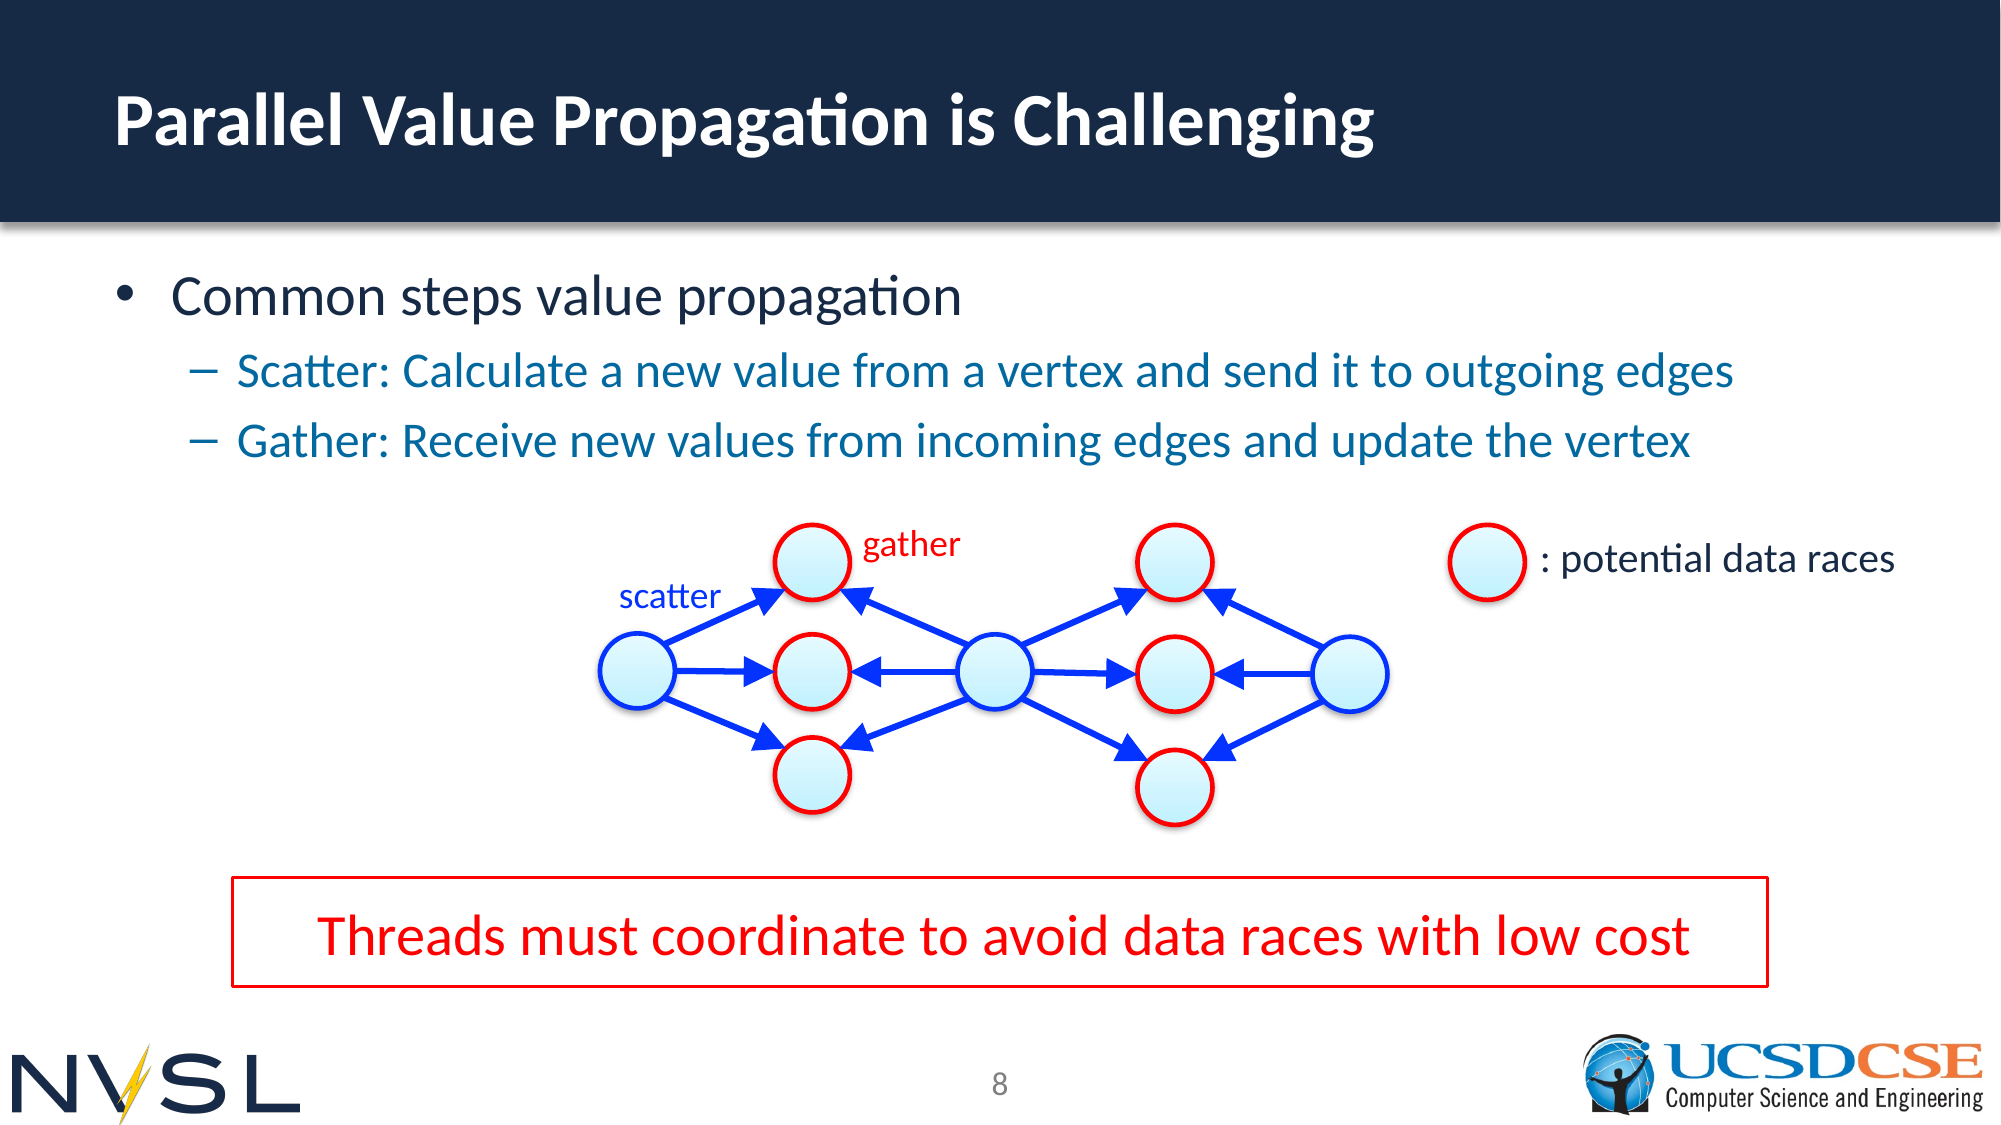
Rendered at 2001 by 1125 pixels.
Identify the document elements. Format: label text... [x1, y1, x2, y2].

text_box [599, 632, 676, 710]
text_box [1136, 635, 1214, 713]
title Parallel Value Propagation is Challenging [99, 9, 1900, 222]
text_box [1449, 524, 1524, 601]
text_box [838, 698, 969, 749]
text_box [1032, 671, 1138, 675]
text_box [1136, 524, 1214, 601]
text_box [1021, 698, 1149, 762]
text_box gather [848, 511, 991, 571]
text_box : potential data races [1524, 523, 1920, 589]
text_box [774, 736, 851, 814]
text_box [1201, 588, 1324, 648]
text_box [663, 697, 787, 749]
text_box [838, 588, 969, 646]
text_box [1021, 588, 1149, 646]
text_box [774, 633, 851, 711]
picture [1570, 1025, 2000, 1125]
text_box scatter [603, 563, 747, 624]
text_box [956, 633, 1033, 711]
text_box [1311, 635, 1389, 713]
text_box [663, 588, 787, 645]
picture [12, 1042, 300, 1125]
text_box [1136, 749, 1214, 826]
text_box Threads must coordinate to avoid data races with low cost [231, 876, 1769, 989]
list Common steps value propagation Scatter: Calculate a new value from a vertex and send it to outgoing edges Gather: Receive new values from incoming edges and update the vertex [99, 249, 1863, 1050]
text_box [774, 524, 850, 601]
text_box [1201, 700, 1324, 762]
